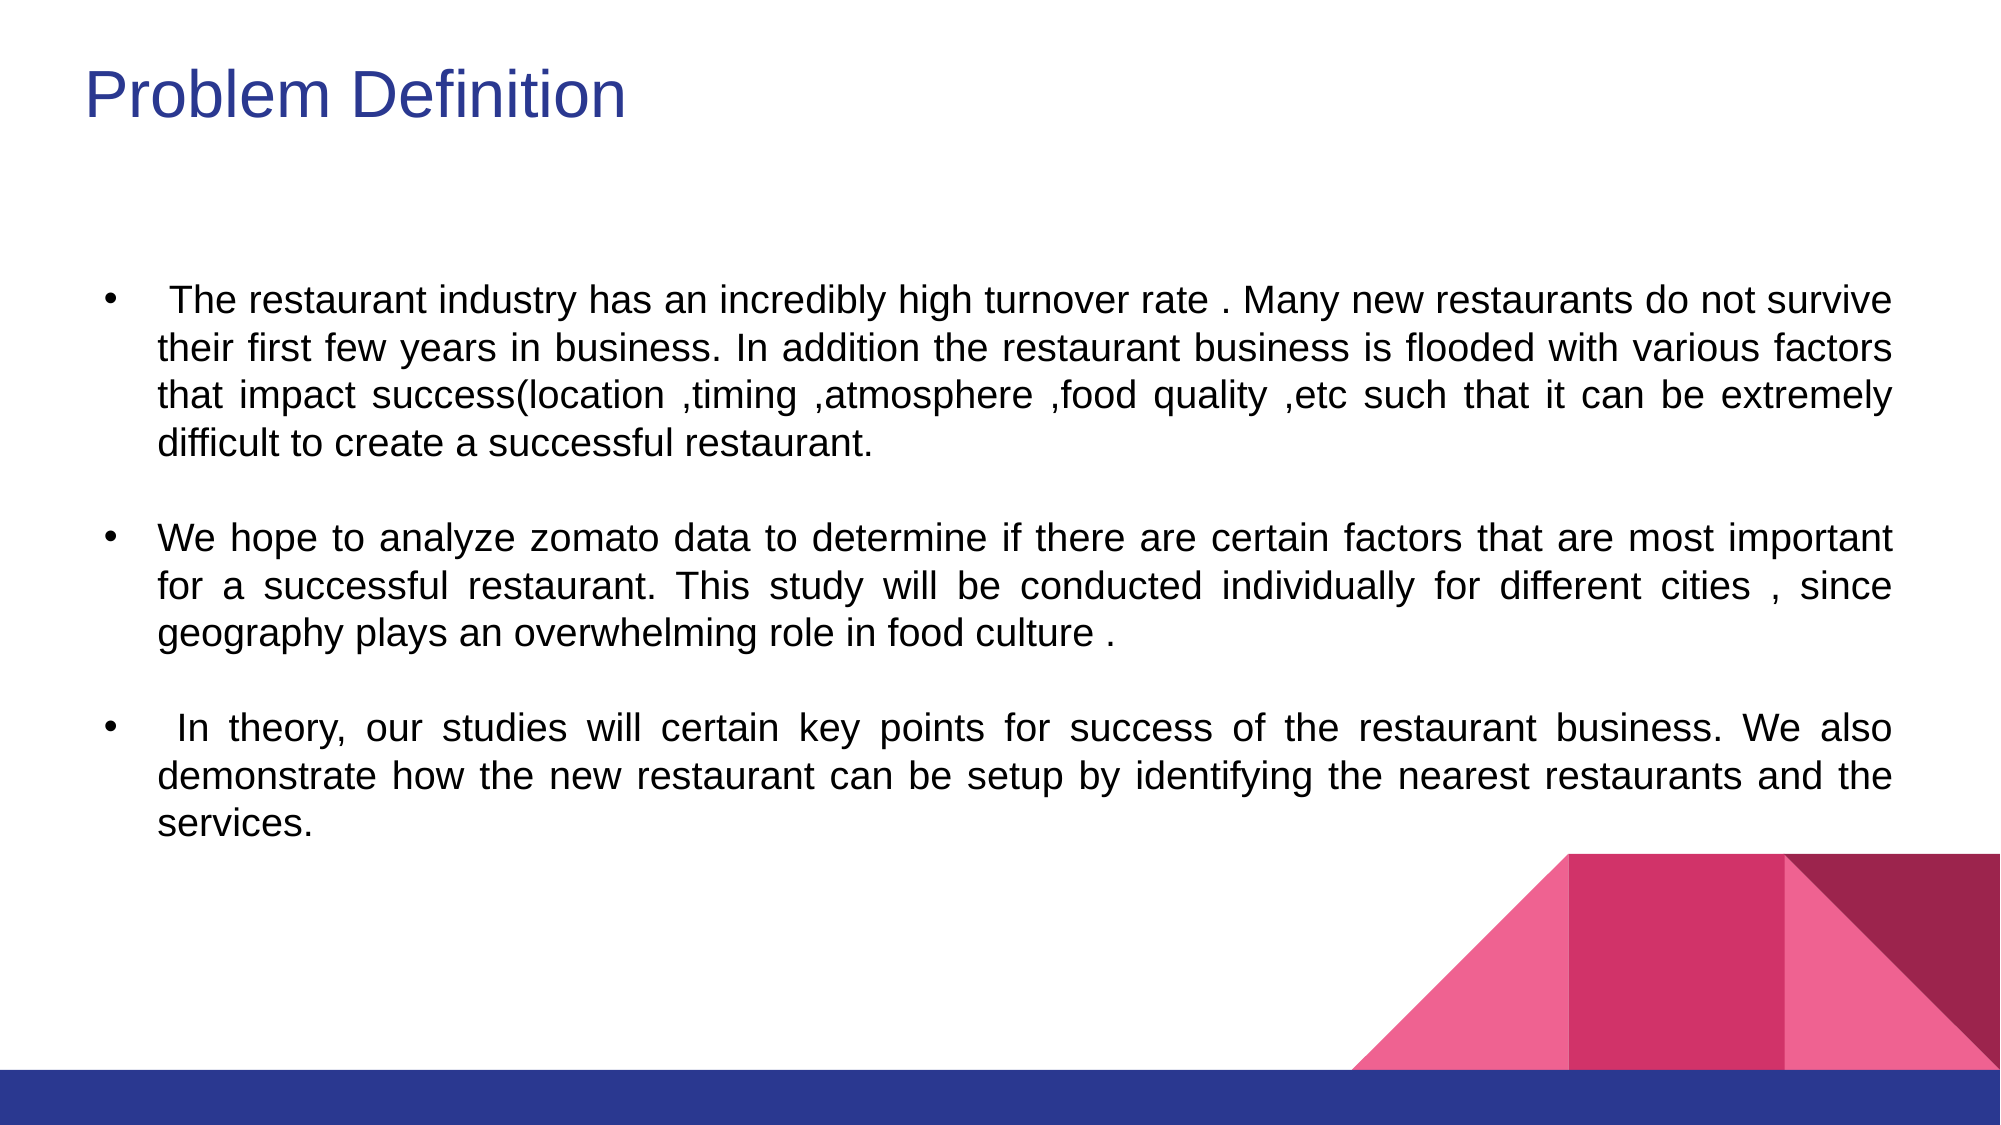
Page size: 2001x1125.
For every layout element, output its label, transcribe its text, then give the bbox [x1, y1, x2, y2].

list The restaurant industry has an incredibly high turnover rate . Many new restaurants do not survive their first few years in business. In addition the restaurant business is flooded with various factors that impact success(location ,timing ,atmosphere ,food quality ,etc such that it can be extremely difficult to create a successful restaurant. We hope to analyze zomato data to determine if there are certain factors that are most important for a successful restaurant. This study will be conducted individually for different cities , since geography plays an overwhelming role in food culture . In theory, our studies will certain key points for success of the restaurant business. We also demonstrate how the new restaurant can be setup by identifying the nearest restaurants and the services. [103, 274, 1896, 850]
title Problem Definition [84, 51, 1916, 132]
